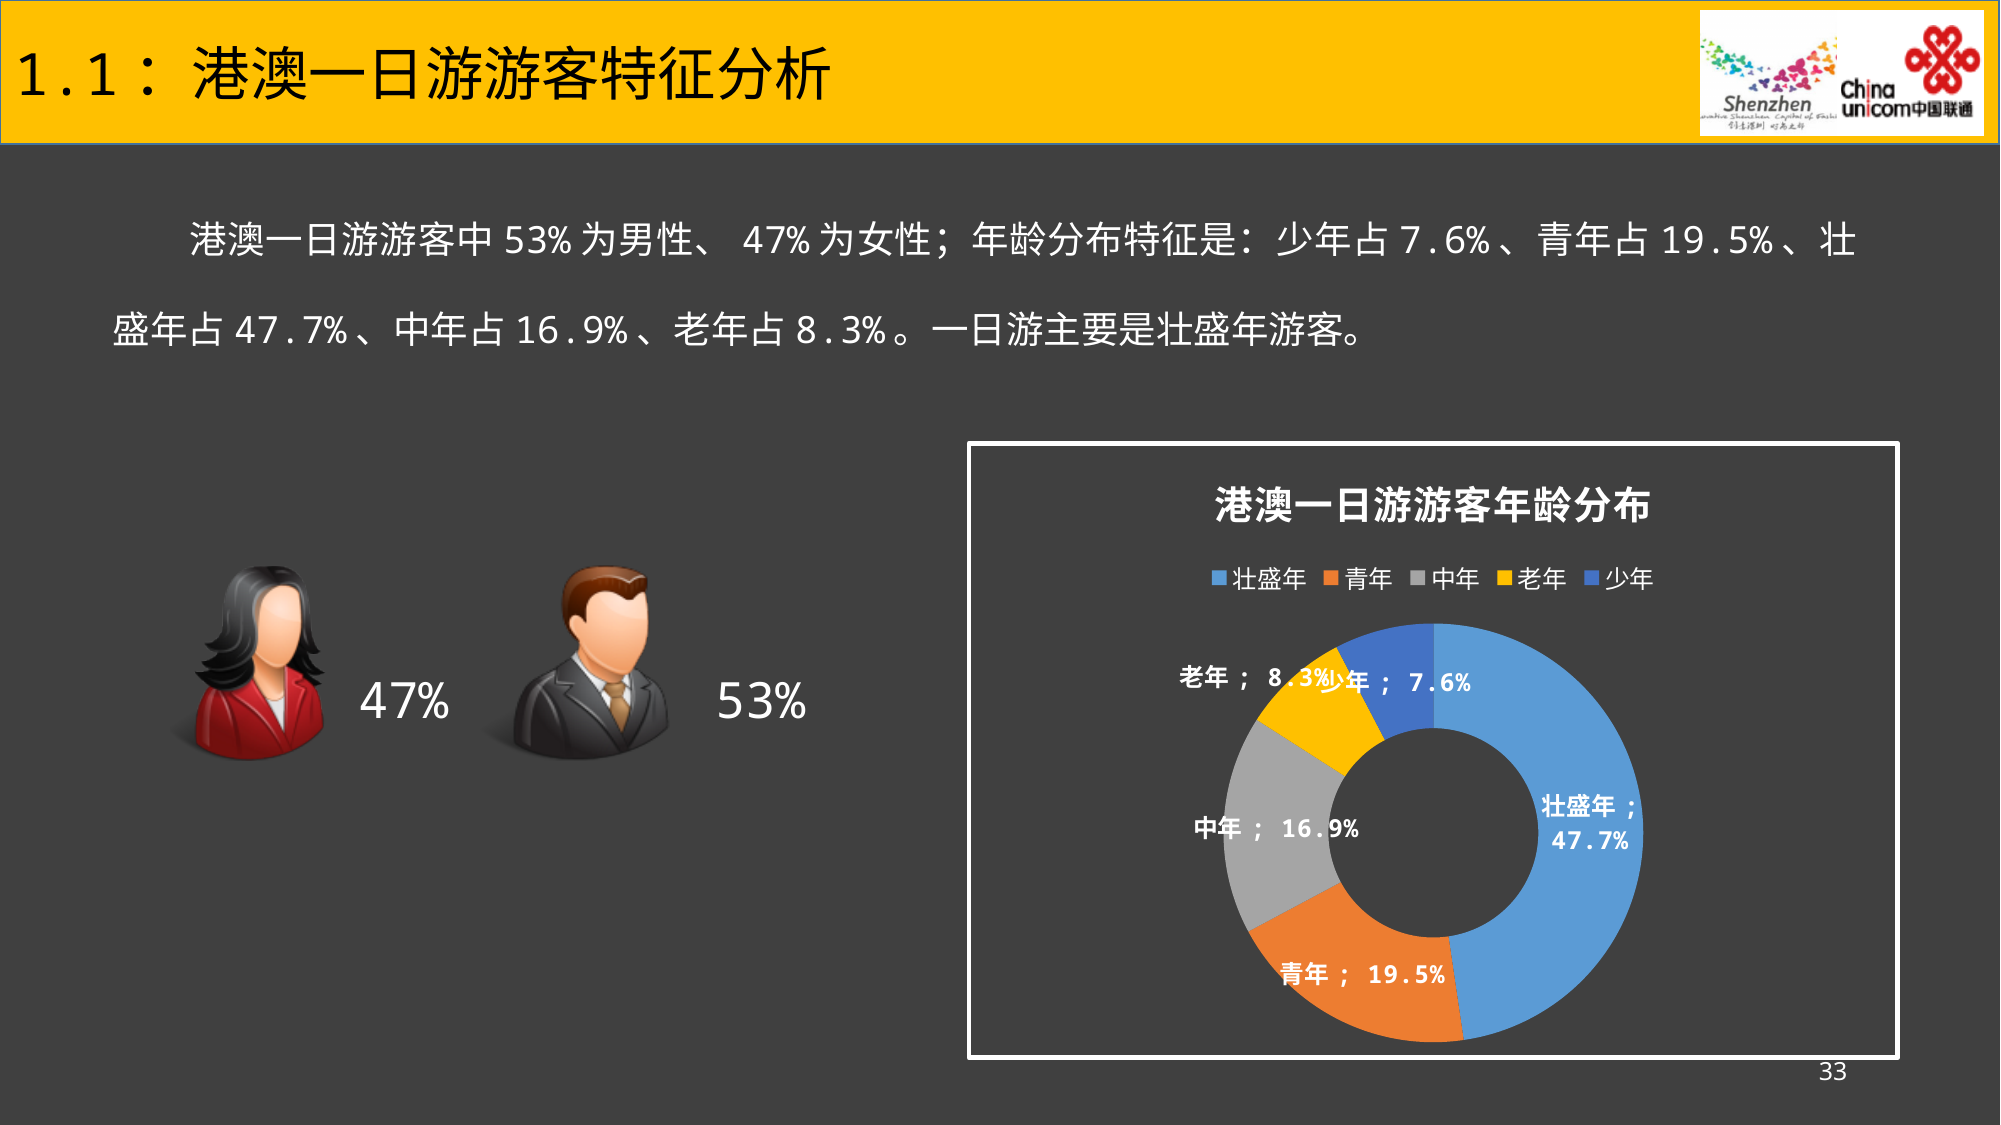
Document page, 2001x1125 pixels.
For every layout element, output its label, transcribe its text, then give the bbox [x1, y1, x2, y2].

text_box 53% [700, 660, 870, 736]
text_box 1.1：港澳一日游游客特征分析 [0, 0, 2000, 145]
picture [467, 561, 683, 761]
picture [155, 561, 344, 761]
text_box 47% [344, 660, 467, 736]
chart [966, 440, 1901, 1061]
text_box 港澳一日游游客中53%为男性、47%为女性；年龄分布特征是：少年占7.6%、青年占19.5%、壮盛年占47.7%、中年占16.9%、老年占8.3%。一日游主要是壮盛年游客。 [97, 123, 1873, 358]
slide_number 33 [1412, 1061, 1863, 1103]
picture [1700, 10, 1984, 136]
